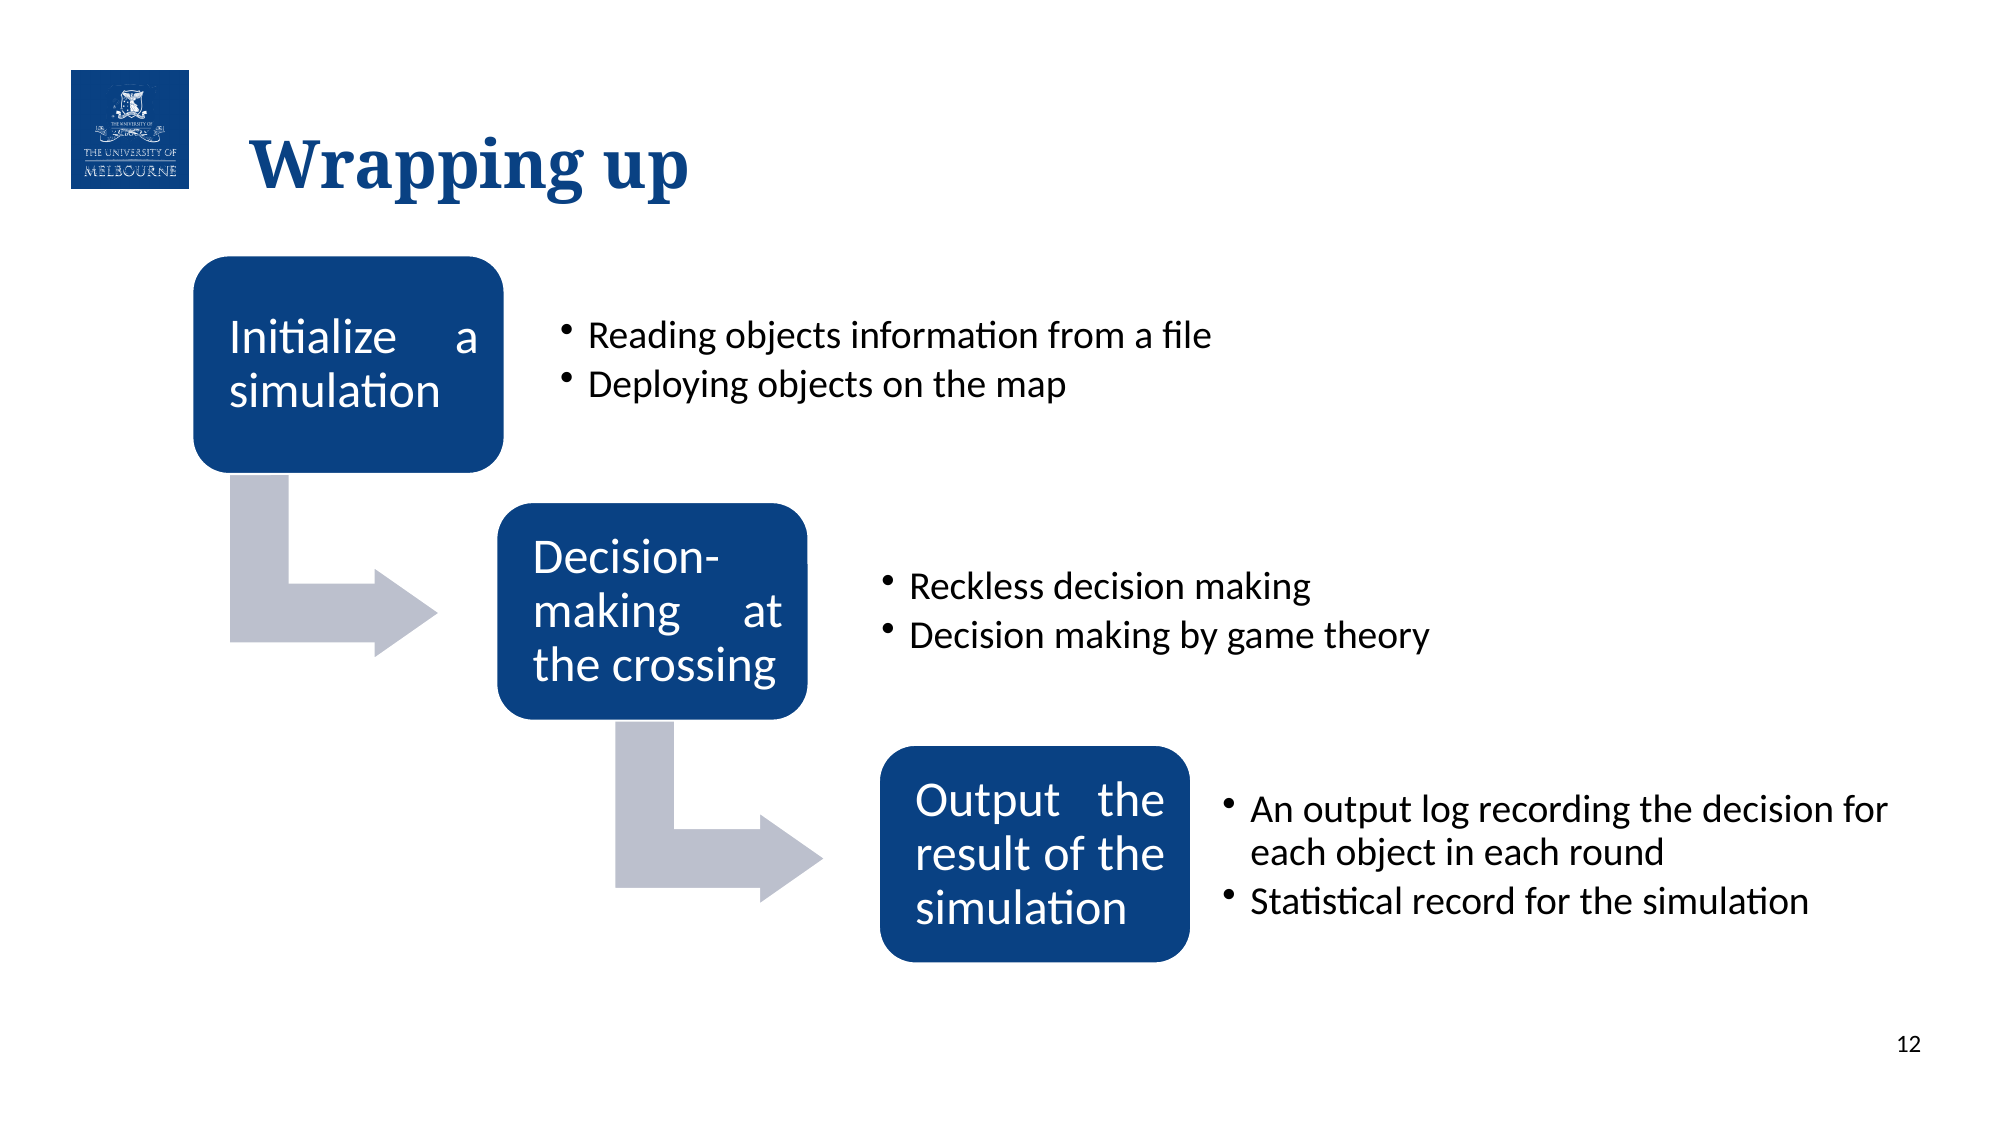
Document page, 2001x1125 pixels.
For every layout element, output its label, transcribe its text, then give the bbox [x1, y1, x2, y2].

slide_number 12 [1797, 1012, 1922, 1073]
picture [71, 70, 189, 189]
title Wrapping up [234, 64, 1924, 211]
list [51, 251, 1924, 970]
